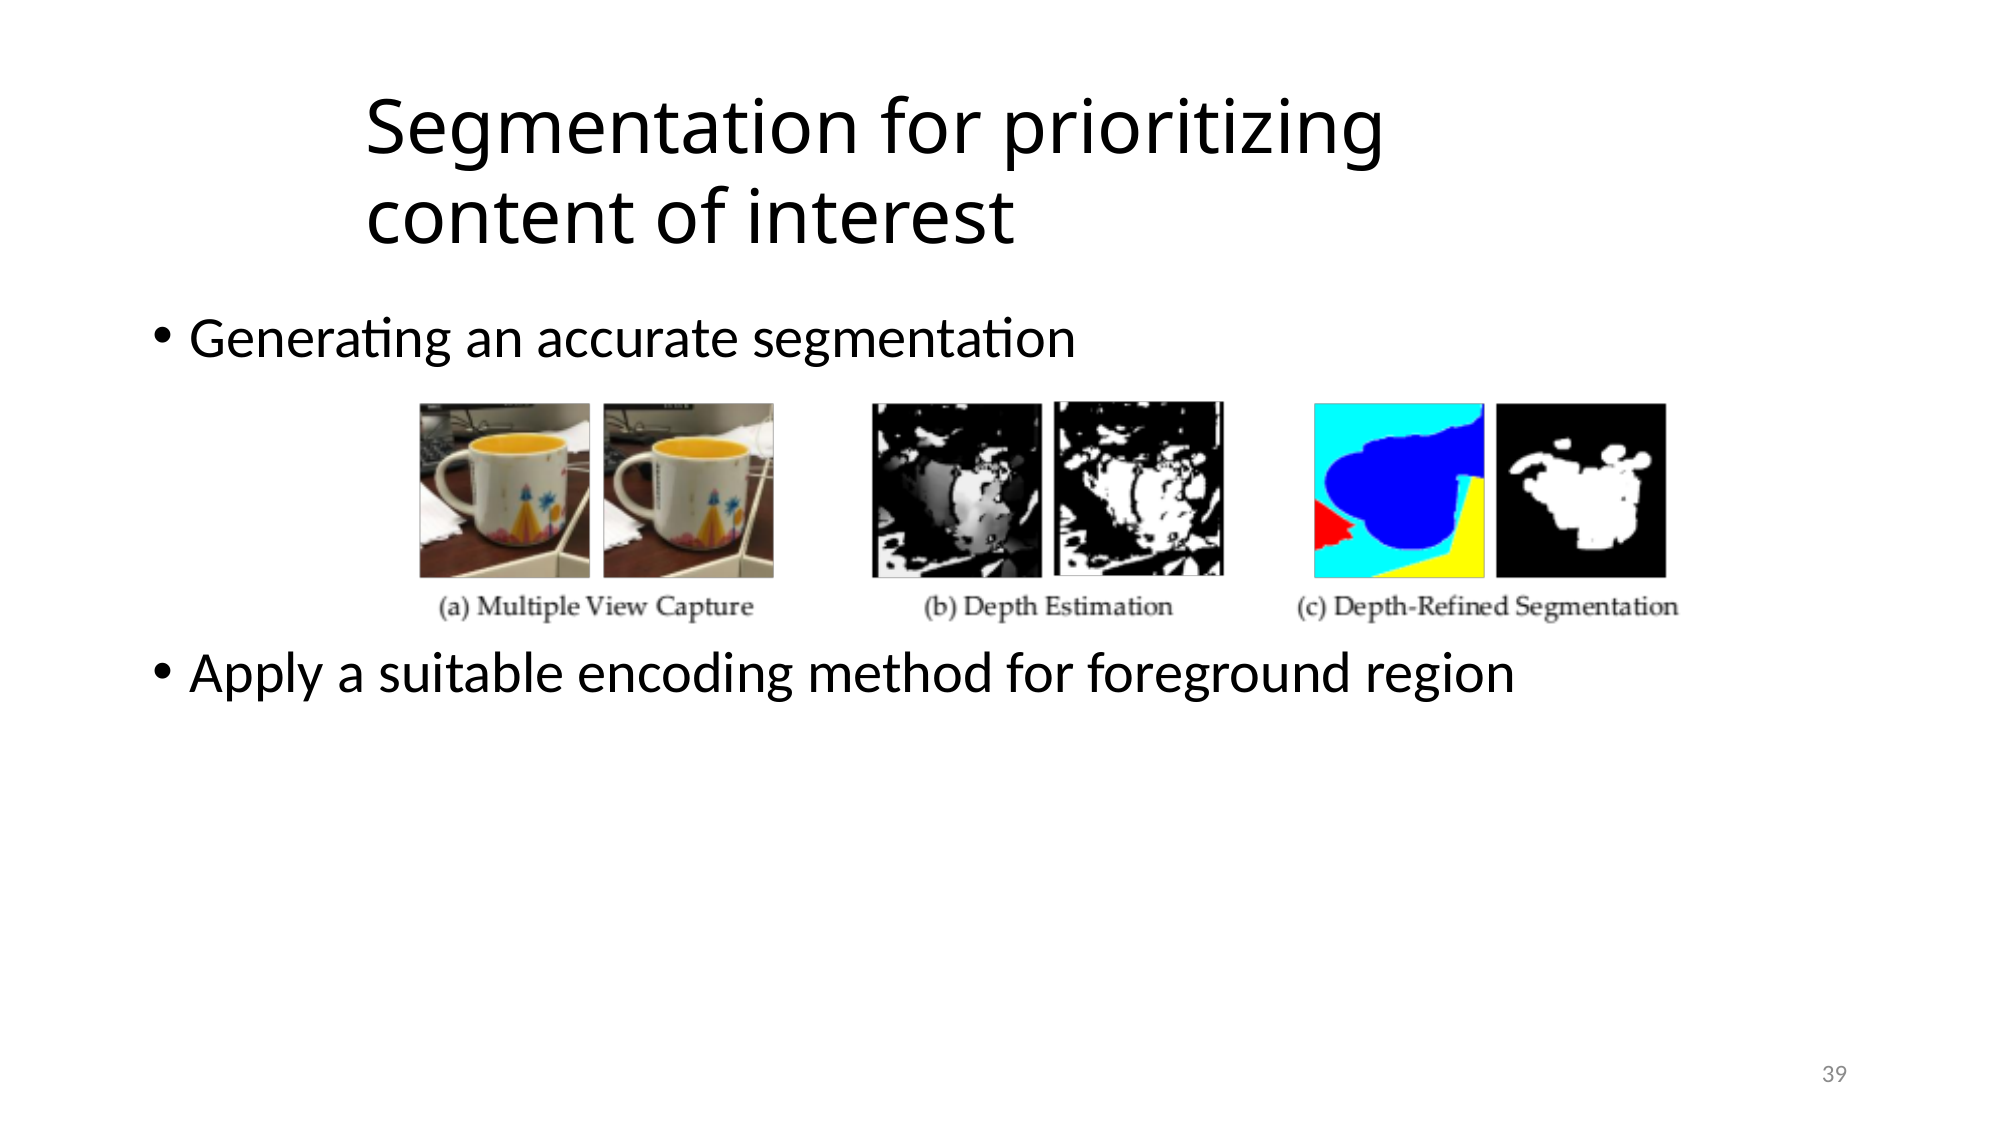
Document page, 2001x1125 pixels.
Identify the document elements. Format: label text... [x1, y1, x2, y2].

picture [372, 398, 1715, 628]
slide_number 39 [1412, 1042, 1863, 1103]
list Generating an accurate segmentation Apply a suitable encoding method for foreground region [137, 299, 1863, 1014]
text_box Segmentation for prioritizing content of interest [350, 71, 1537, 266]
